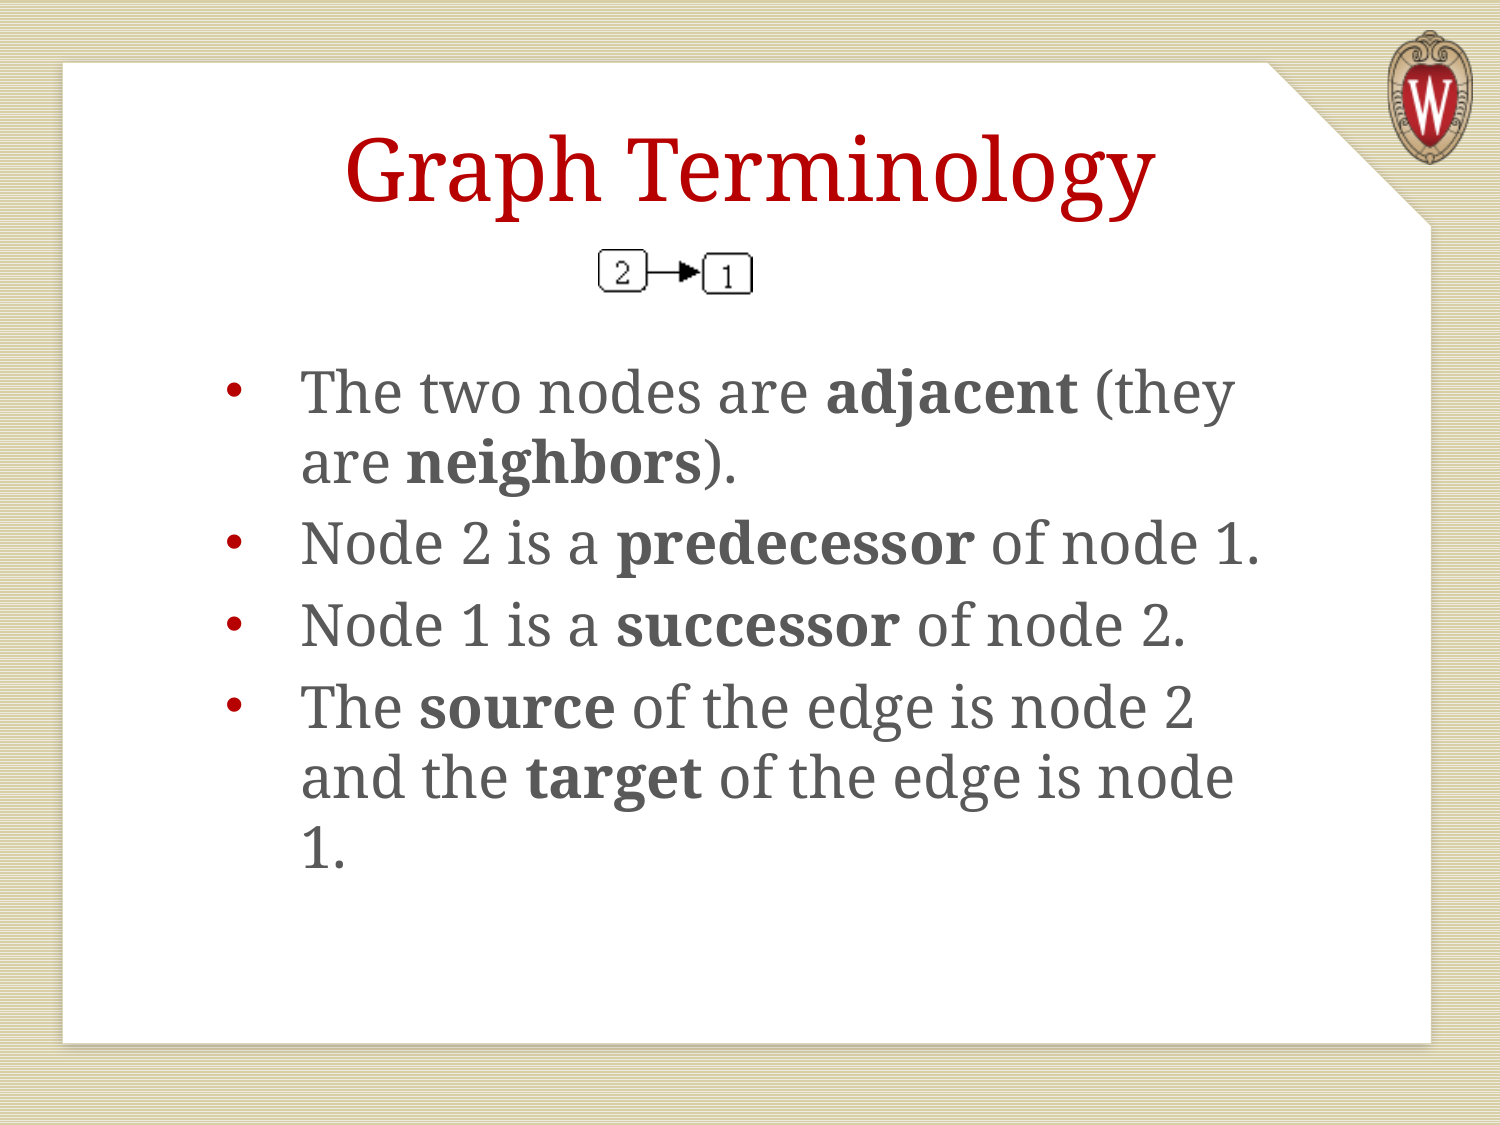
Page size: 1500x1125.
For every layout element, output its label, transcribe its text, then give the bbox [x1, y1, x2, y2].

title Graph Terminology [112, 113, 1388, 274]
subtitle The two nodes are adjacent (they are neighbors). Node 2 is a predecessor of node 1. Node 1 is a successor of node 2. The source of the edge is node 2 and the target of the edge is node 1. [225, 273, 1275, 887]
picture [598, 248, 754, 298]
